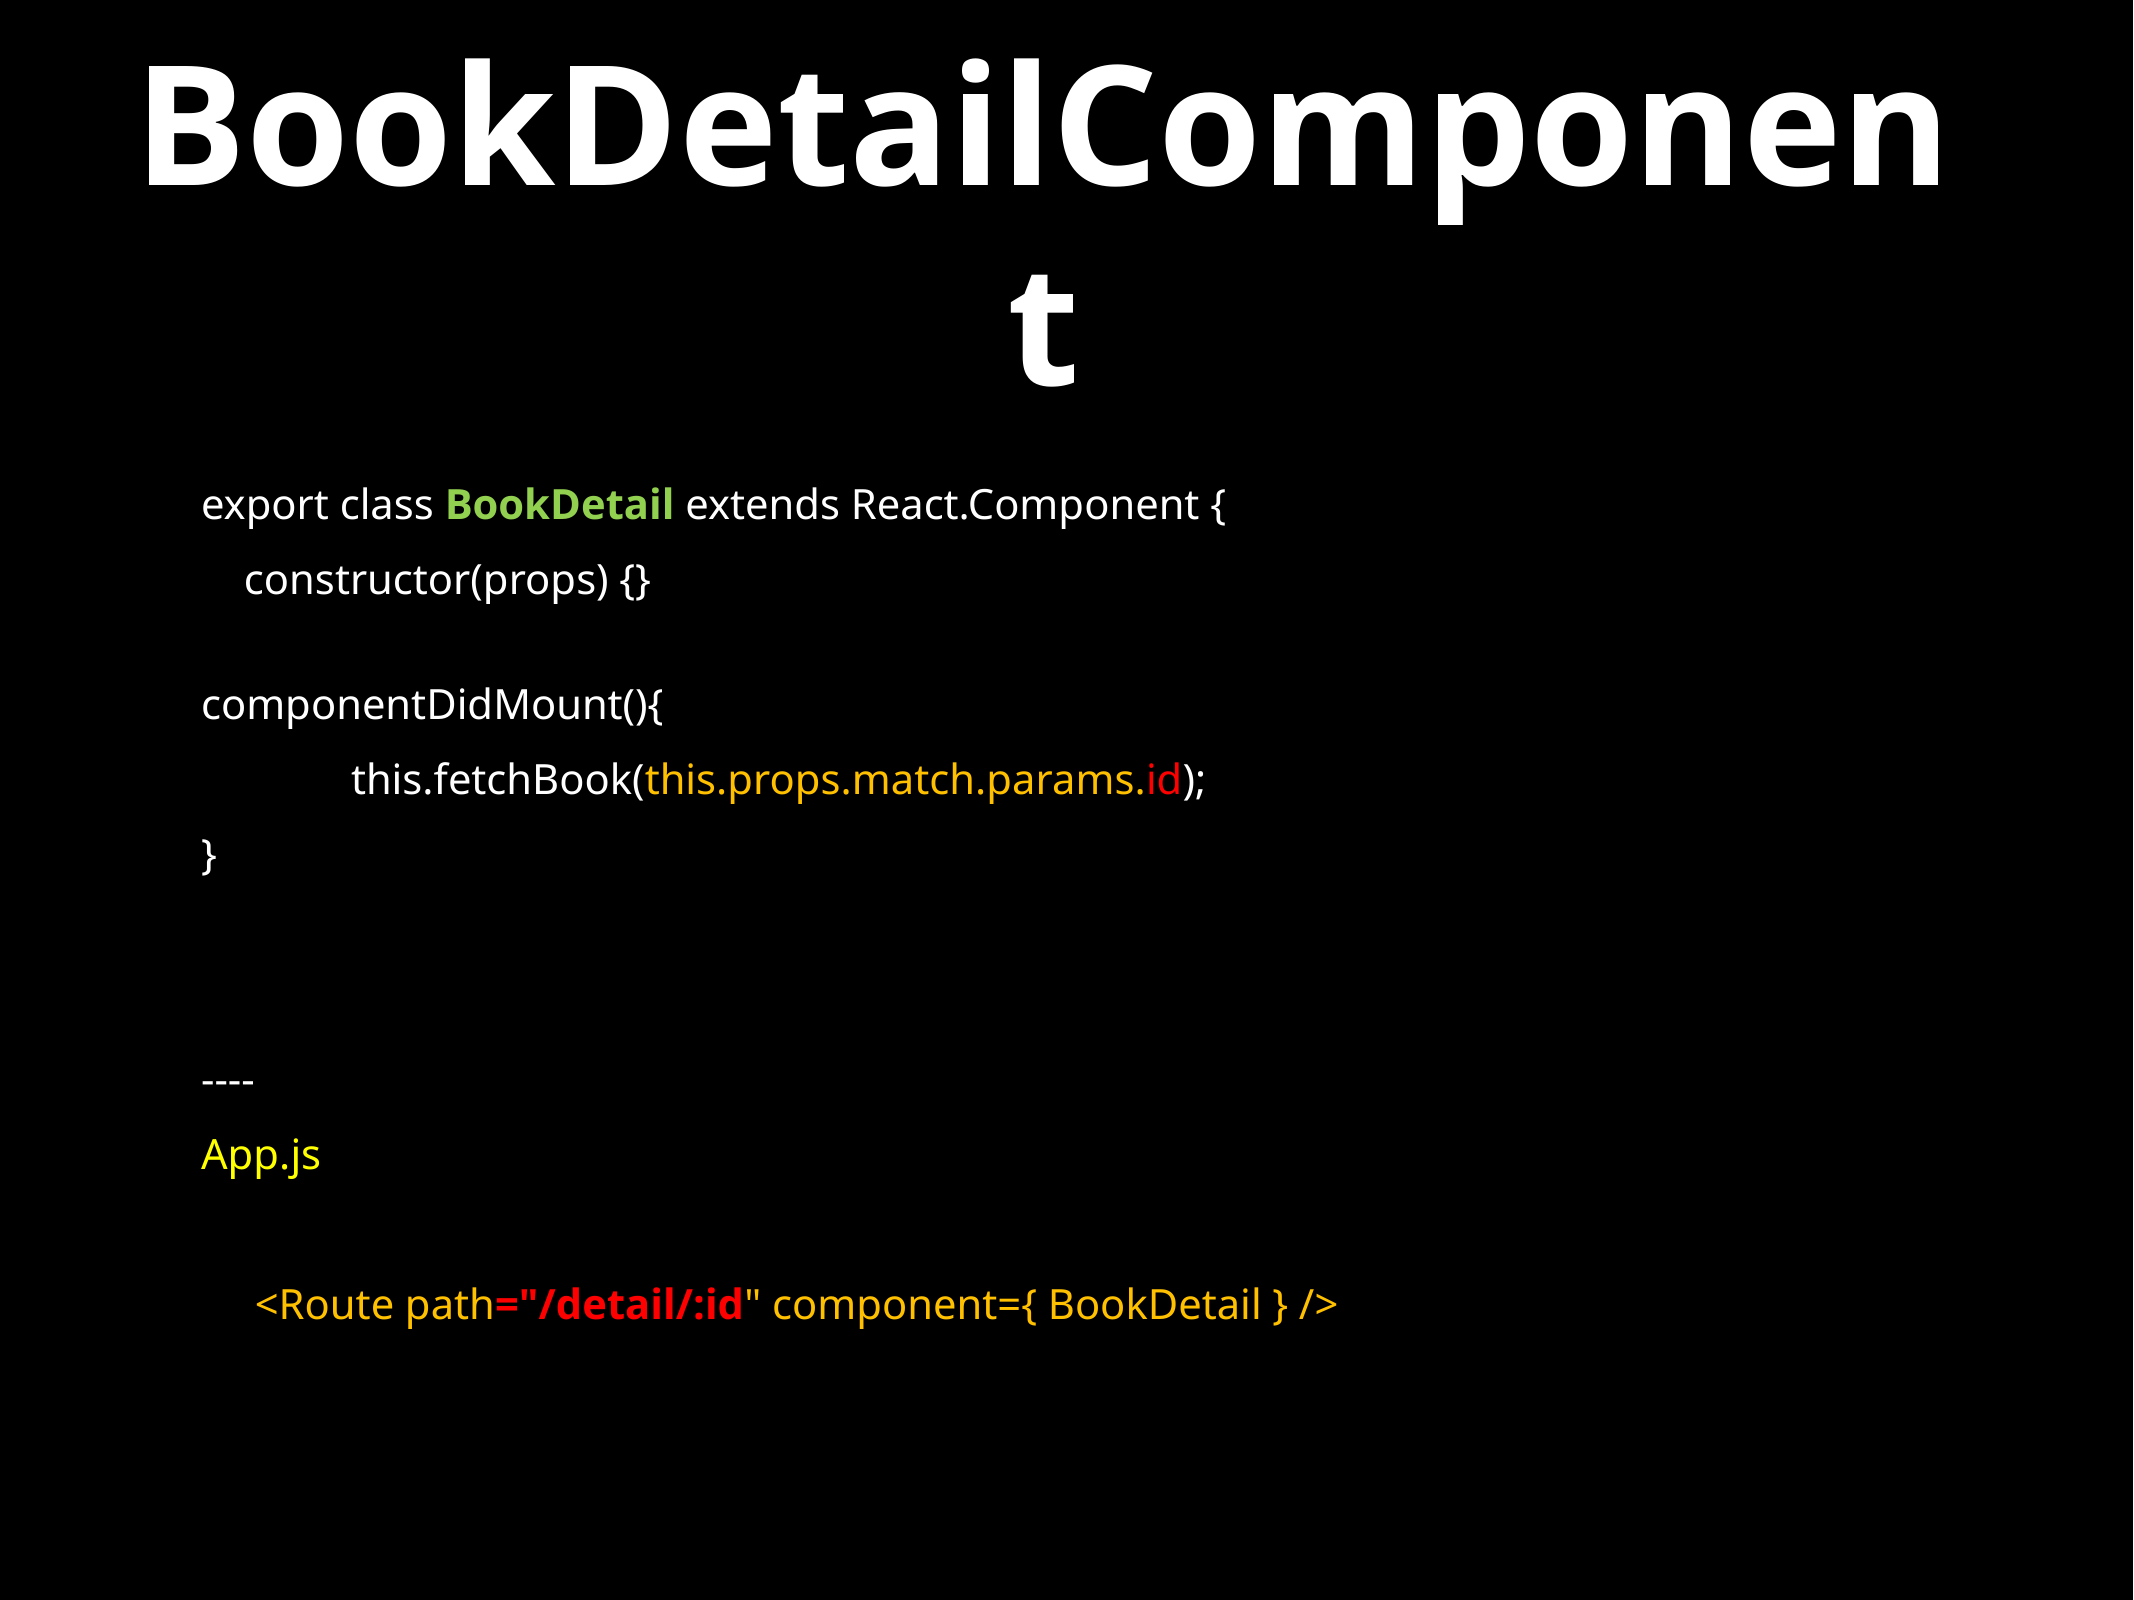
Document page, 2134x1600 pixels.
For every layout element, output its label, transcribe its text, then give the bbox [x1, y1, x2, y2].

list export class BookDetail extends React.Component { constructor(props) {} componentDidMount(){ this.fetchBook(this.props.match.params.id); } ---- App.js <Route path="/detail/:id" component={ BookDetail } /> [156, 425, 1978, 1457]
title BookDetailComponent [109, 41, 1978, 396]
